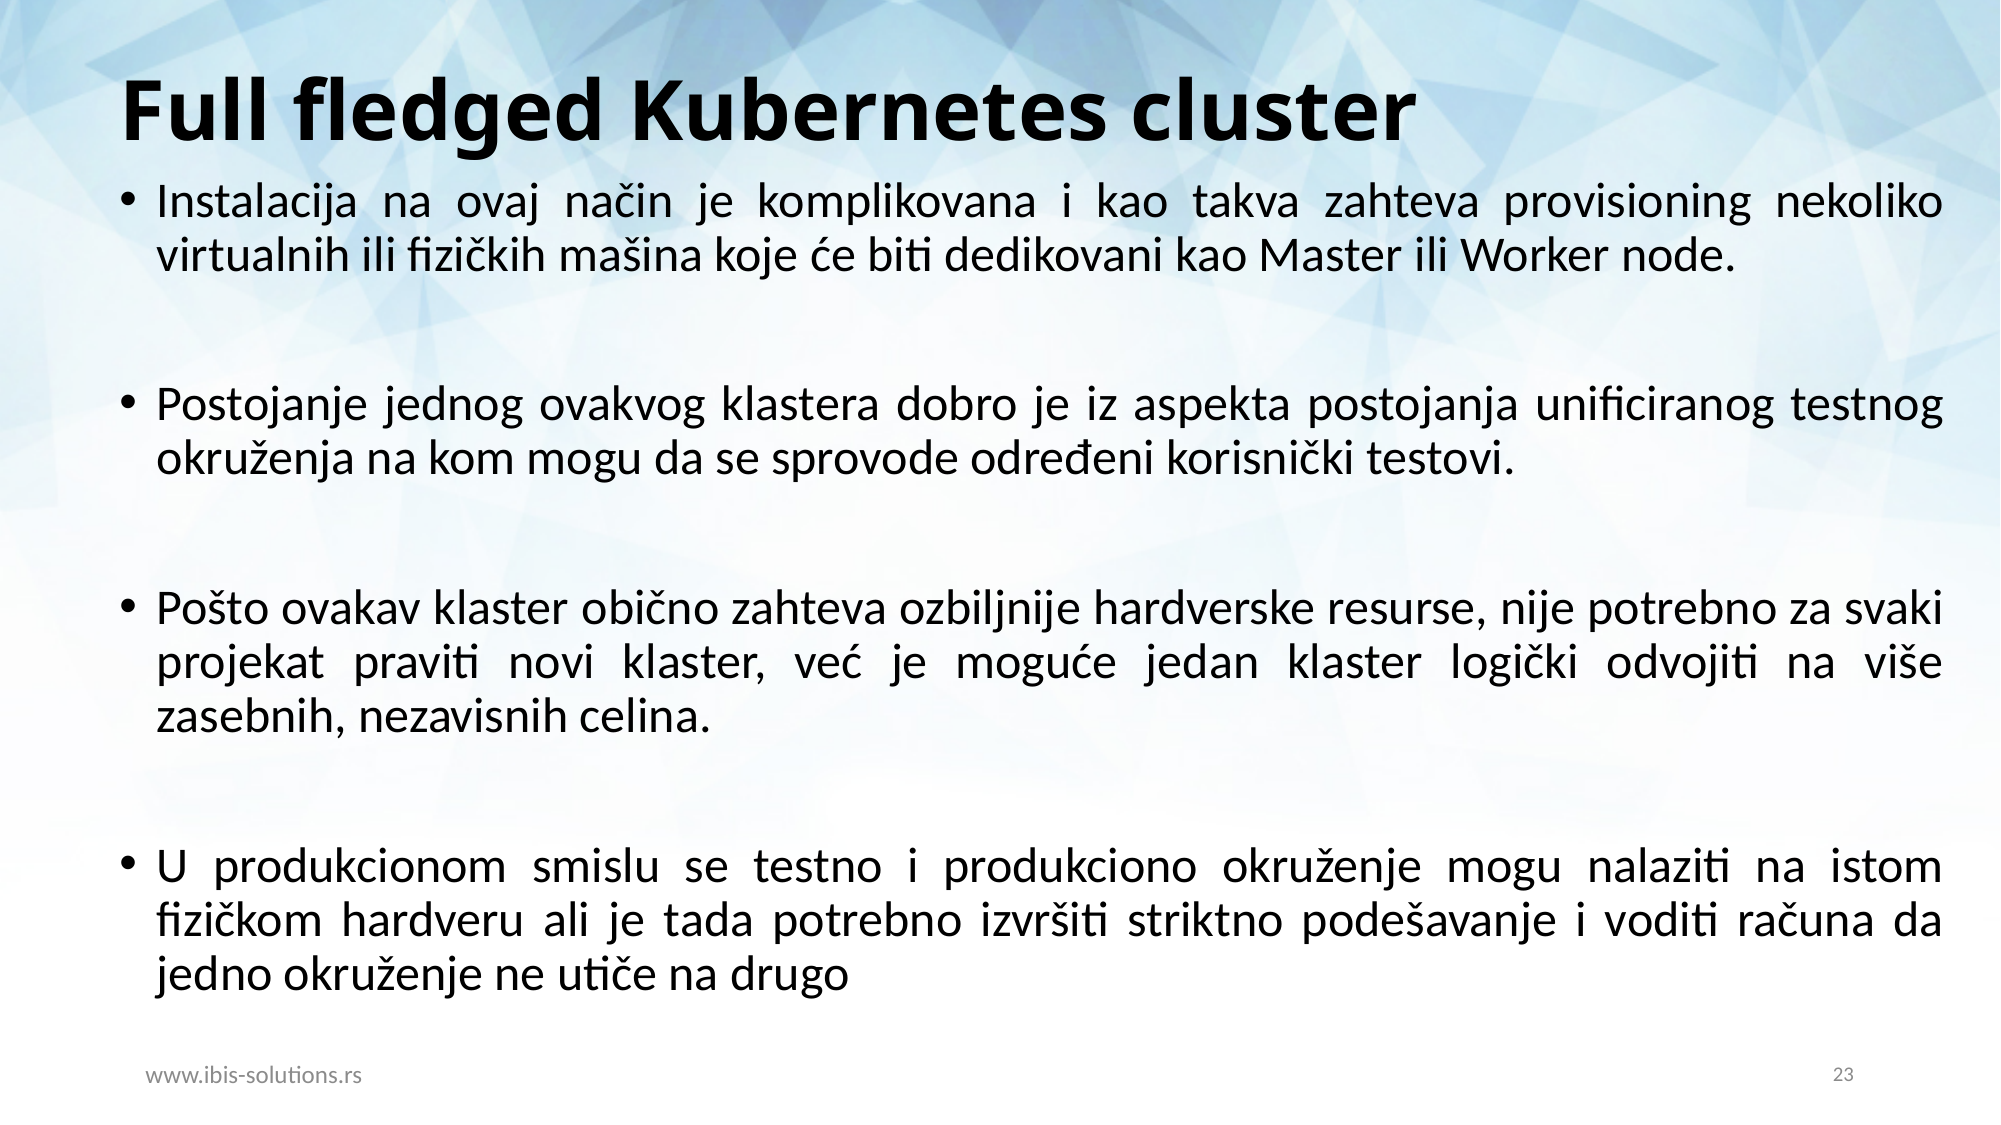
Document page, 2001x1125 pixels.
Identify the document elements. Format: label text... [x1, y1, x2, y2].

text_box www.ibis-solutions.rs [130, 1046, 1239, 1100]
text_box [0, 0, 2000, 1125]
list Instalacija na ovaj način je komplikovana i kao takva zahteva provisioning nekoliko virtualnih ili fizičkih mašina koje će biti dedikovani kao Master ili Worker node. Postojanje jednog ovakvog klastera dobro je iz aspekta postojanja unificiranog testnog okruženja na kom mogu da se sprovode određeni korisnički testovi. Pošto ovakav klaster obično zahteva ozbiljnije hardverske resurse, nije potrebno za svaki projekat praviti novi klaster, već je moguće jedan klaster logički odvojiti na više zasebnih, nezavisnih celina. U produkcionom smislu se testno i produkciono okruženje mogu nalaziti na istom fizičkom hardveru ali je tada potrebno izvršiti striktno podešavanje i voditi računa da jedno okruženje ne utiče na drugo [104, 166, 1960, 1074]
title Full fledged Kubernetes cluster [104, 59, 1605, 166]
text_box 23 [1756, 1046, 1869, 1100]
